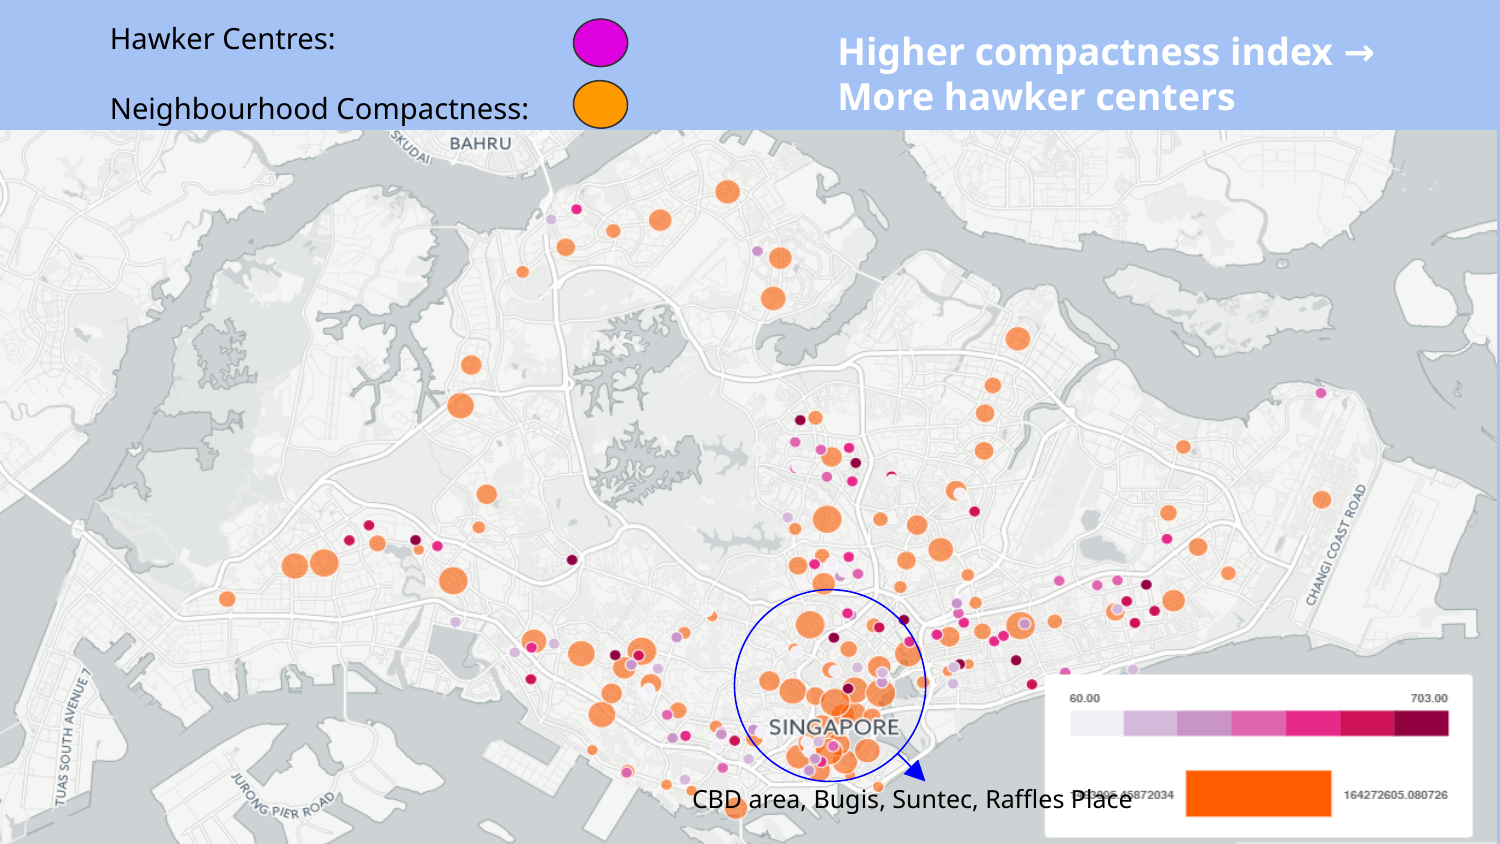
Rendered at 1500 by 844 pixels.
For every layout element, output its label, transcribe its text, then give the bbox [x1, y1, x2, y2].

text_box [573, 80, 628, 128]
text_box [897, 753, 926, 782]
text_box Hawker Centres: Neighbourhood Compactness: [94, 5, 680, 109]
picture [0, 130, 1500, 844]
text_box [573, 19, 628, 67]
text_box Higher compactness index → More hawker centers [822, 12, 1453, 116]
